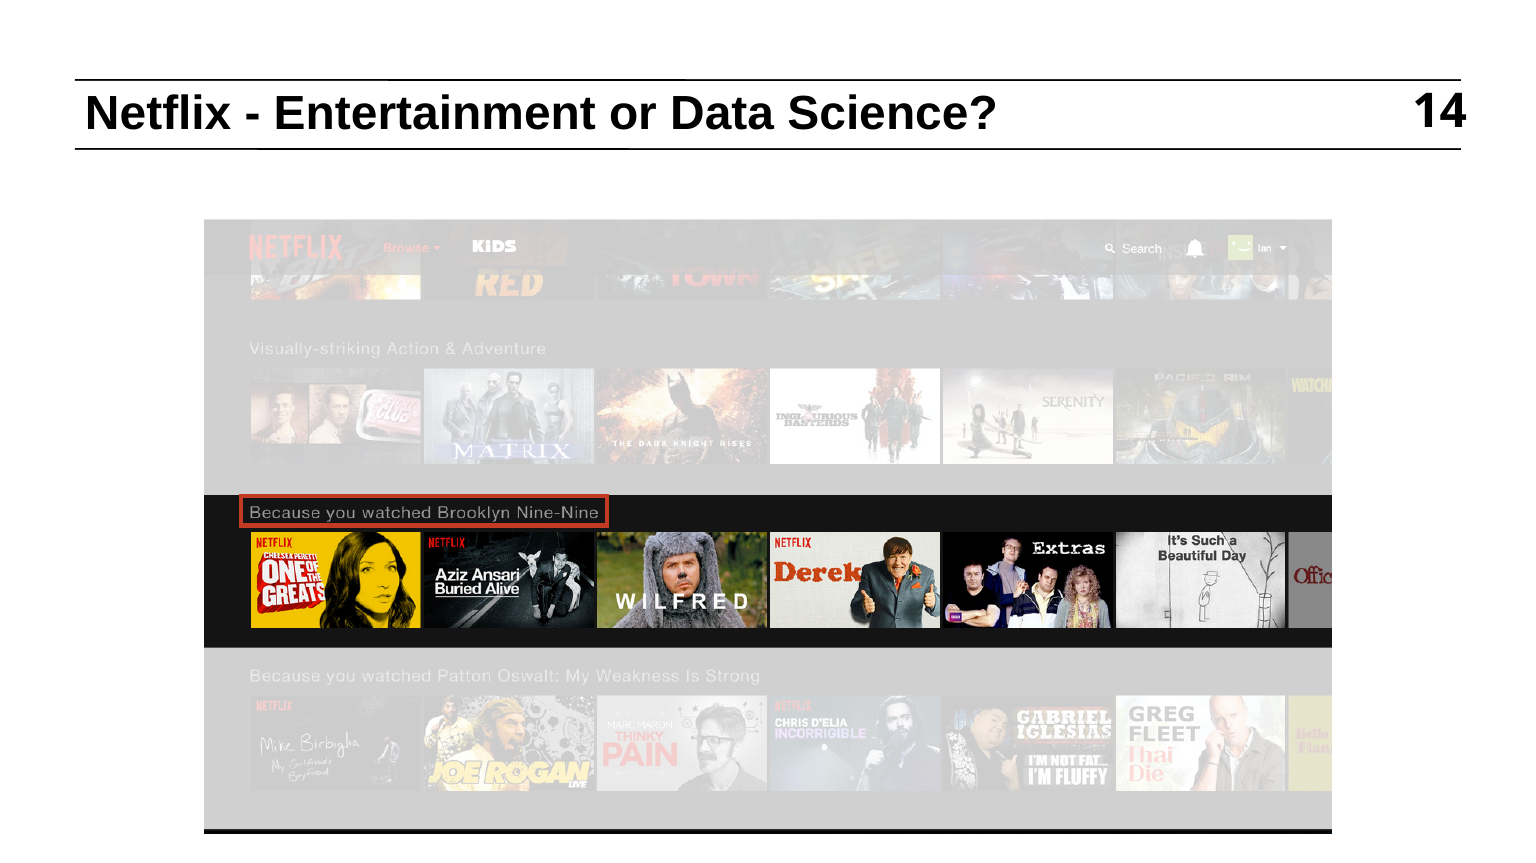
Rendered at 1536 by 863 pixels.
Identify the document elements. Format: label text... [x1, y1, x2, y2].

picture [203, 219, 1333, 834]
slide_number 14 [1410, 83, 1470, 142]
title Netflix - Entertainment or Data Science? [76, 82, 1369, 251]
